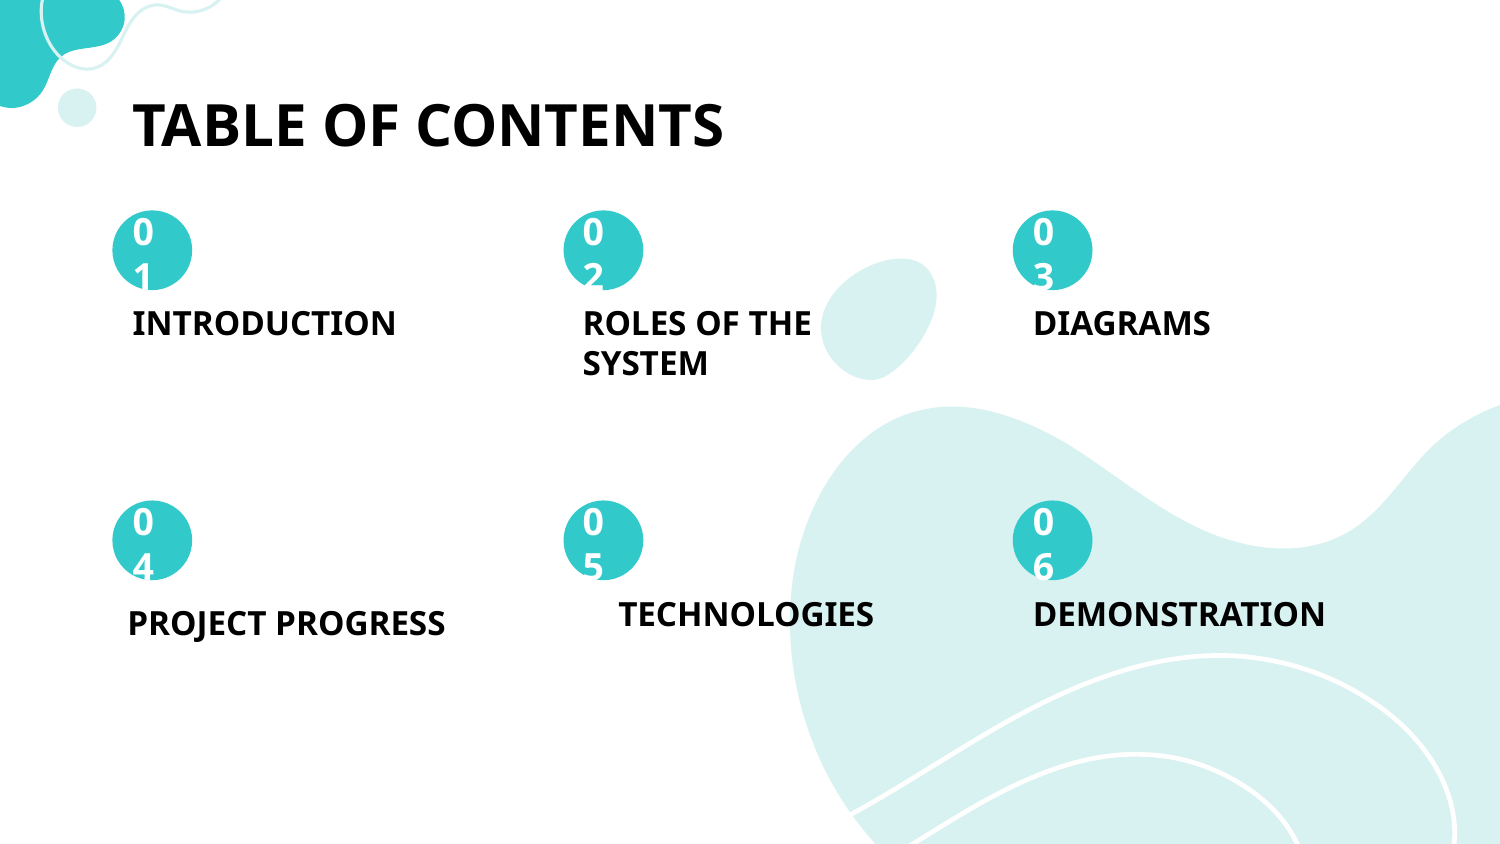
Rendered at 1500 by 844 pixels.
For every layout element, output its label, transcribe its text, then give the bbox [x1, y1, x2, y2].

text_box [571, 210, 636, 227]
text_box [640, 234, 644, 267]
text_box [1020, 210, 1086, 227]
subtitle PROJECT PROGRESS [112, 586, 541, 638]
text_box [124, 569, 180, 581]
title 06 [1017, 517, 1090, 569]
text_box [563, 524, 567, 557]
text_box [563, 234, 567, 267]
text_box [112, 521, 117, 559]
subtitle DEMONSTRATION [1017, 578, 1433, 630]
title 02 [567, 227, 640, 279]
text_box [575, 569, 632, 581]
text_box [1024, 569, 1081, 578]
text_box [575, 279, 632, 287]
title 04 [117, 517, 190, 569]
text_box [119, 500, 185, 517]
title 01 [117, 227, 189, 279]
subtitle INTRODUCTION [117, 287, 484, 339]
text_box [640, 524, 644, 557]
text_box [1012, 522, 1017, 559]
subtitle TECHNOLOGIES [603, 578, 970, 630]
text_box [1012, 232, 1017, 269]
subtitle DIAGRAMS [1017, 287, 1384, 339]
text_box [1020, 500, 1085, 517]
text_box [112, 231, 117, 269]
title TABLE OF CONTENTS [116, 72, 1383, 167]
text_box [571, 500, 636, 517]
subtitle ROLES OF THE SYSTEM [567, 287, 934, 339]
title 03 [1017, 227, 1090, 279]
text_box [189, 234, 193, 266]
text_box [119, 210, 185, 227]
title 05 [567, 517, 640, 569]
text_box [124, 279, 180, 287]
text_box [1025, 279, 1081, 287]
